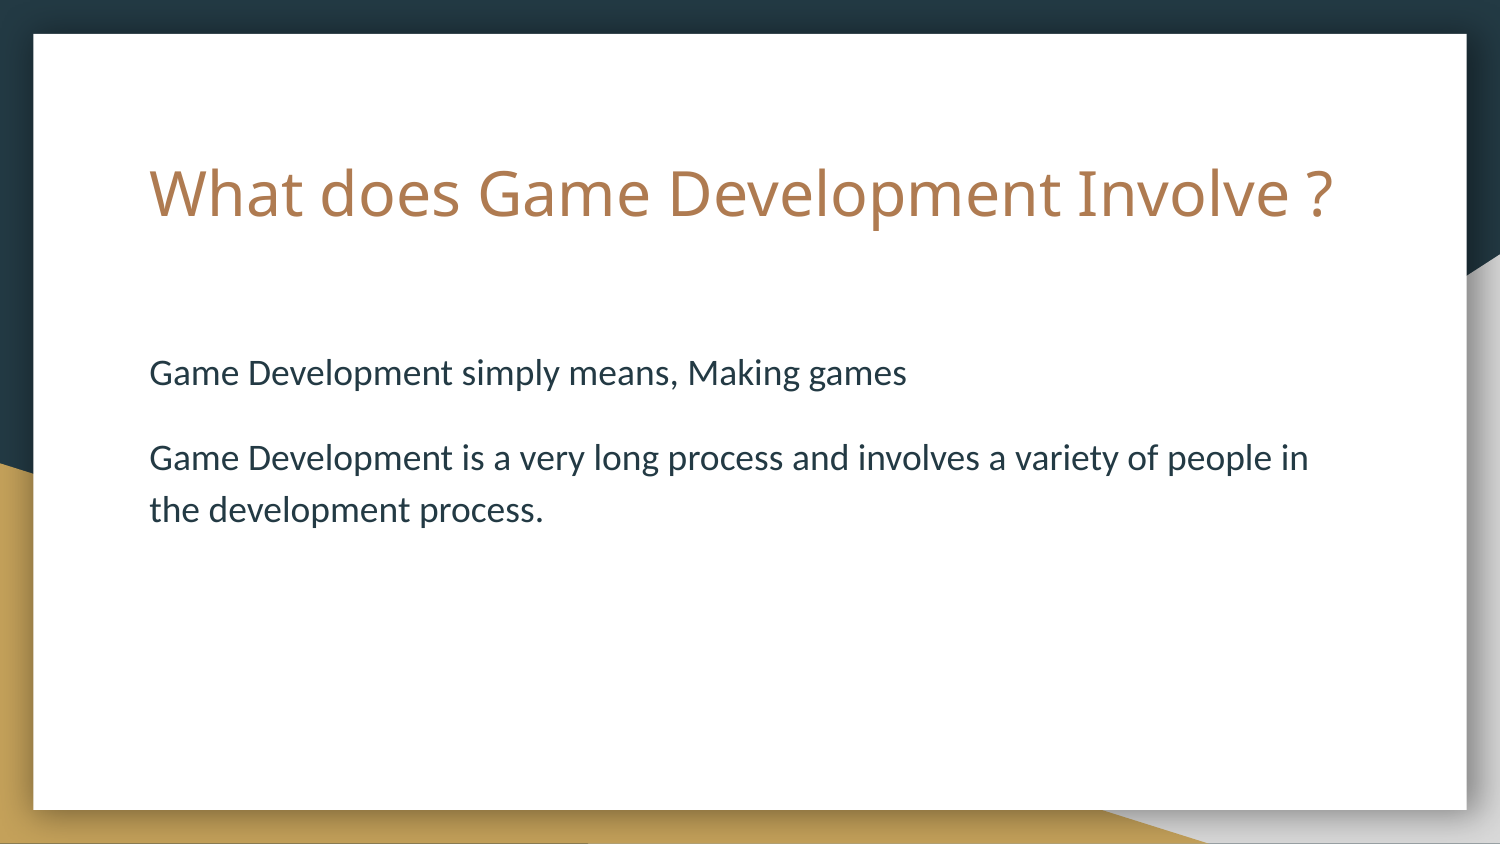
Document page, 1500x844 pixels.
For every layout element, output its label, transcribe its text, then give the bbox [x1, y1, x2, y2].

list Game Development simply means, Making games Game Development is a very long process and involves a variety of people in the development process. [134, 326, 1366, 729]
title What does Game Development Involve ? [134, 138, 1366, 296]
